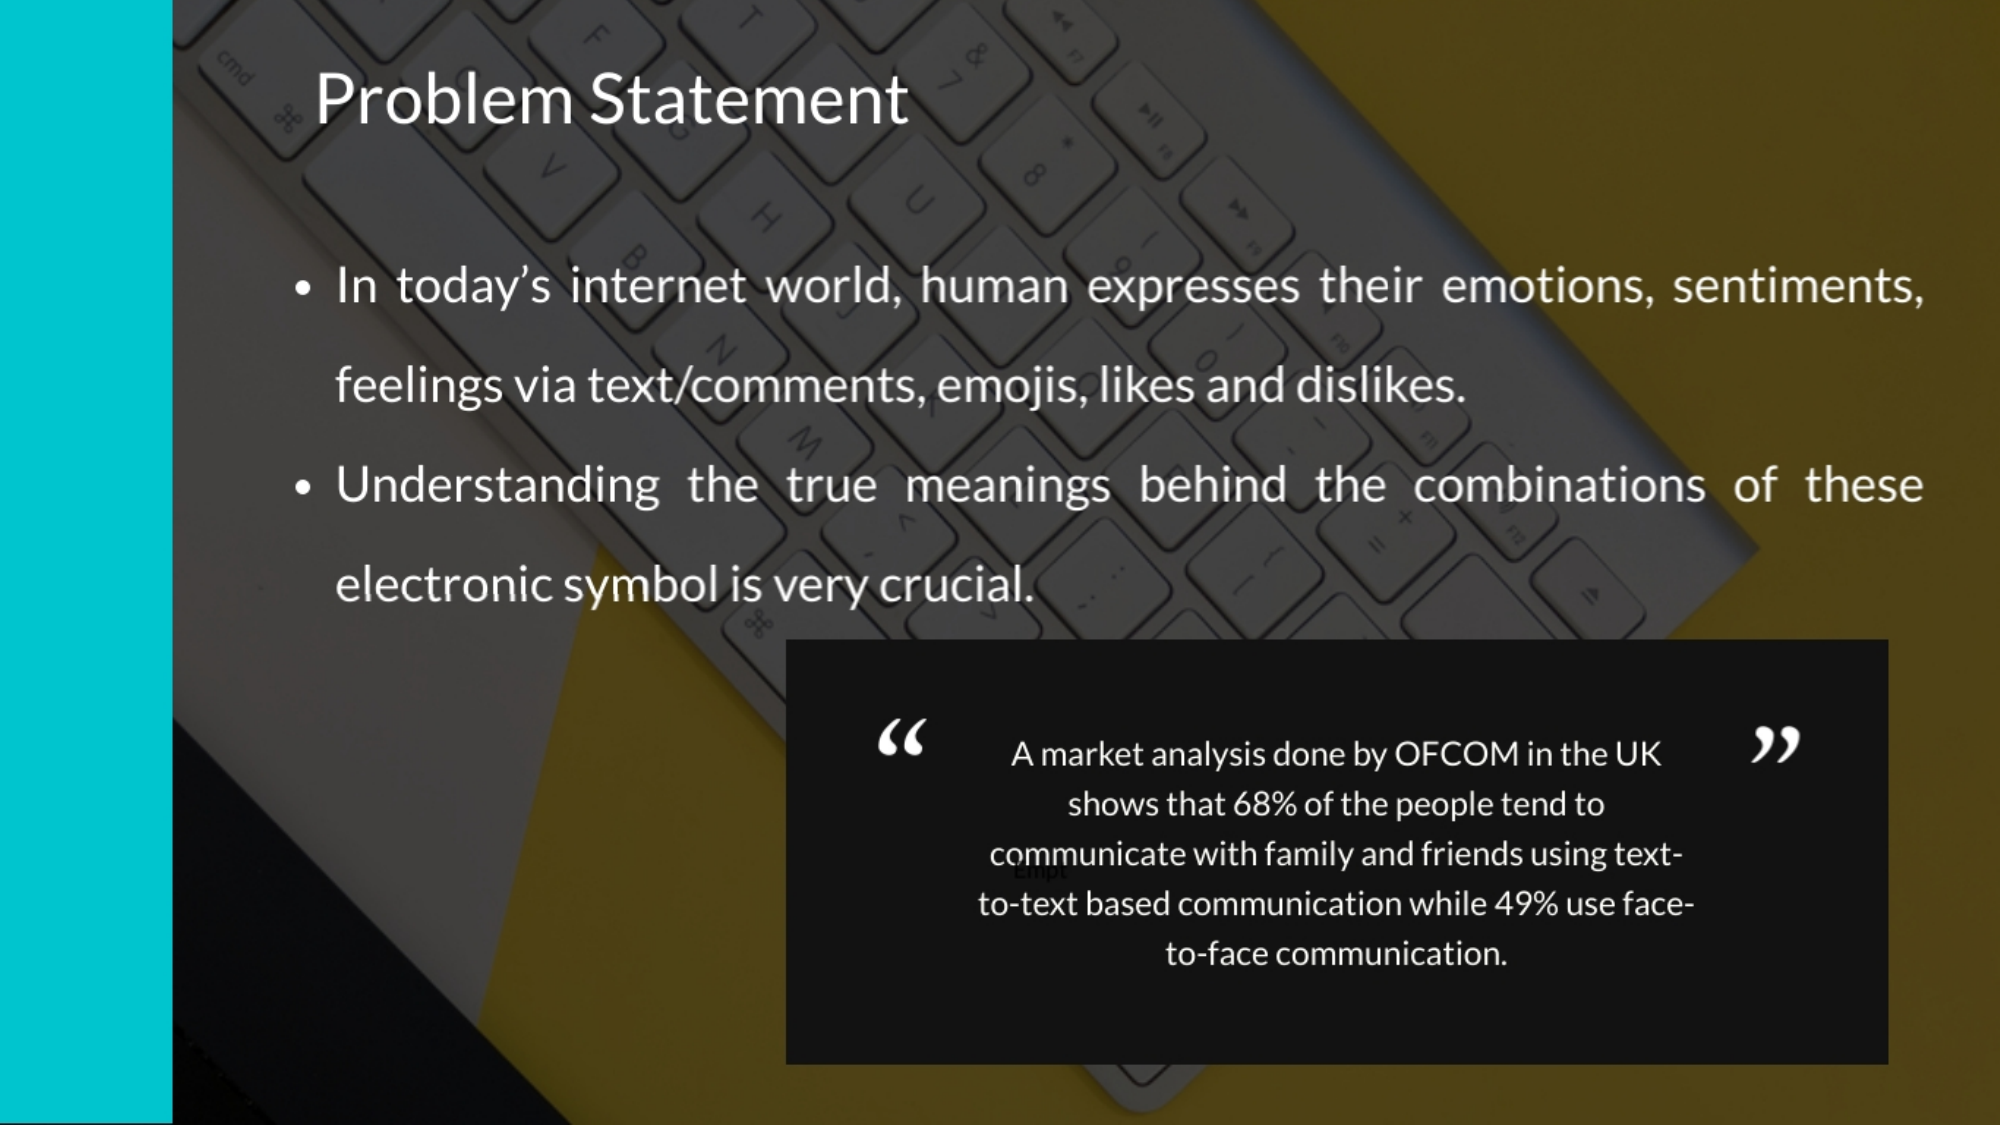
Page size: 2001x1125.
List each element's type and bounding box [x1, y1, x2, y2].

list [0, 0, 2000, 1125]
